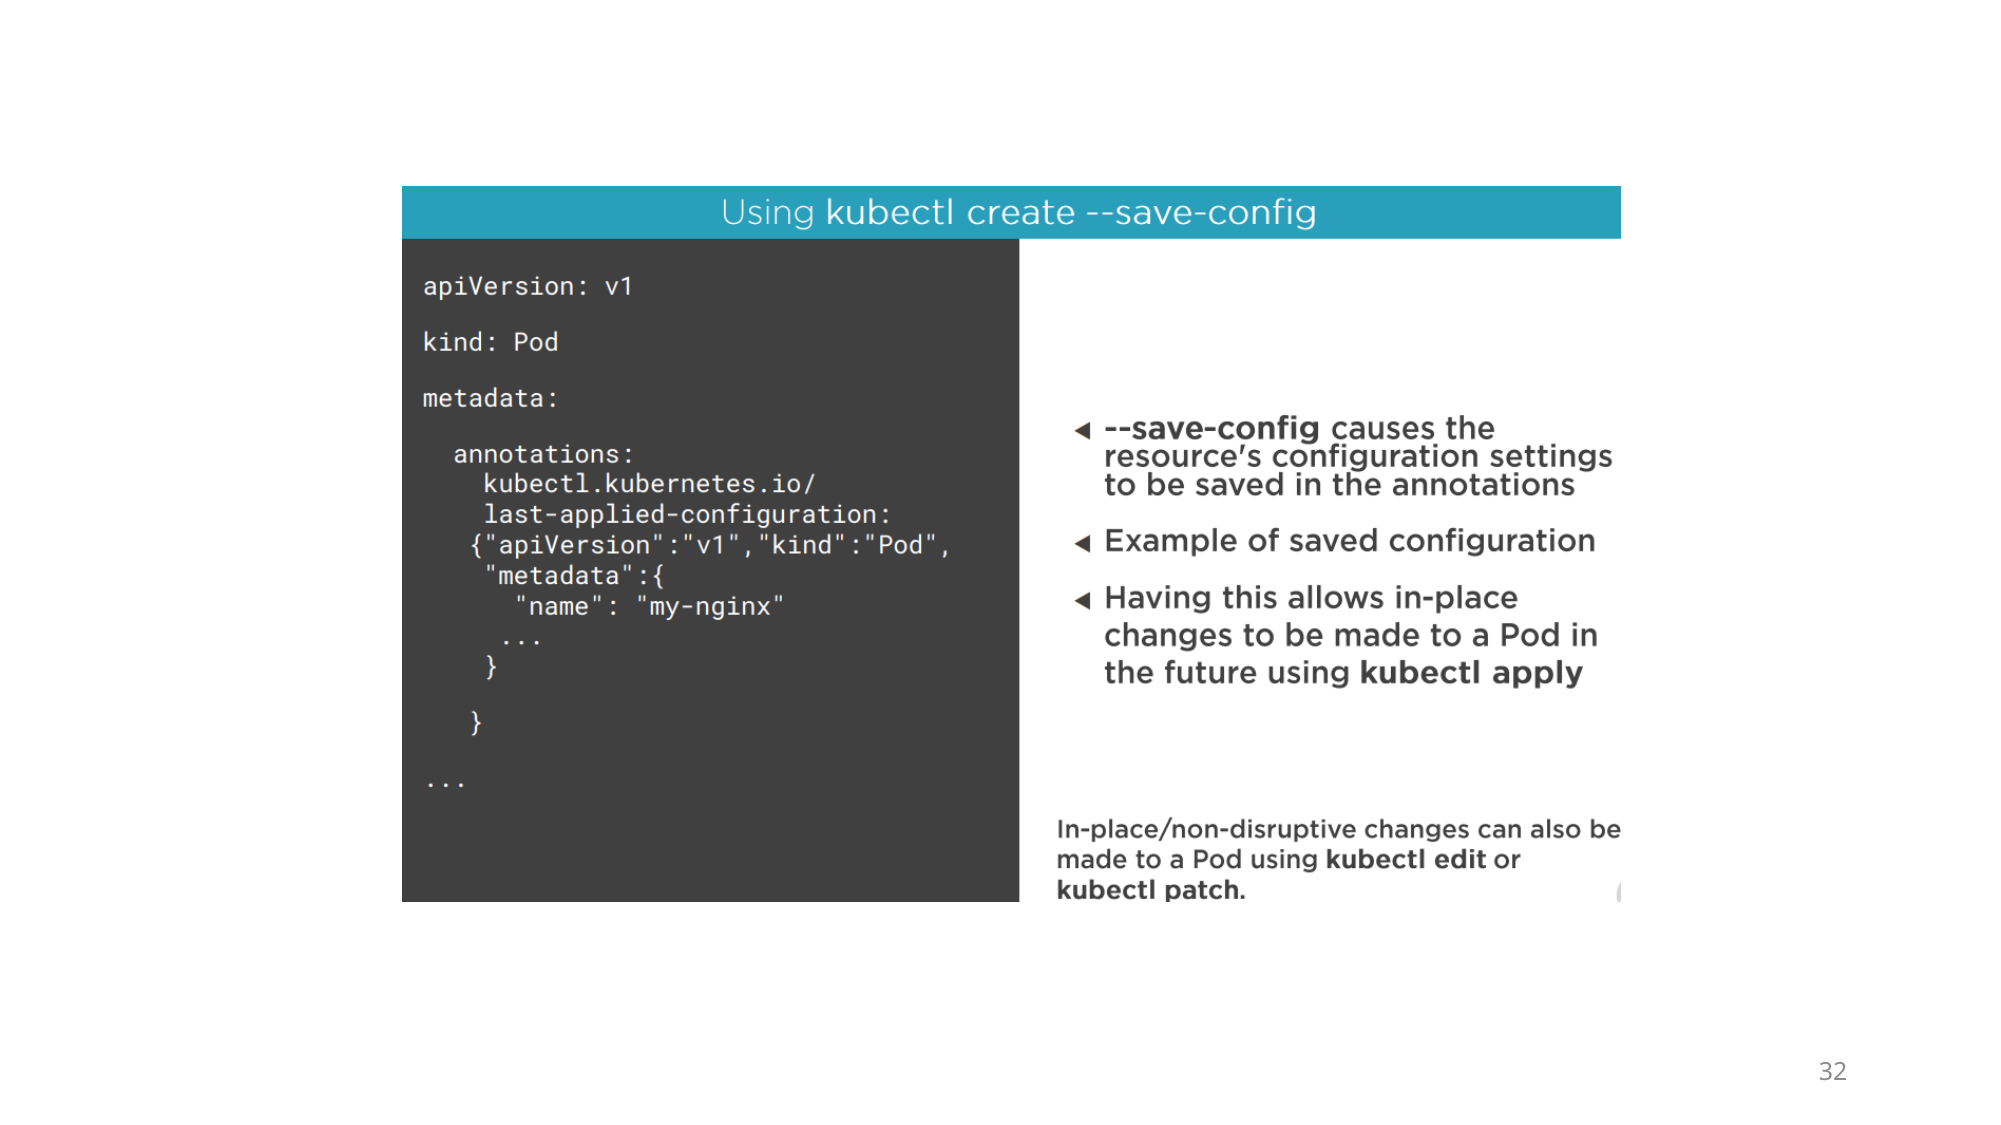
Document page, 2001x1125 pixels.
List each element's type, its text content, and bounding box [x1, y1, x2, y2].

slide_number 32 [1412, 1042, 1863, 1103]
picture [402, 186, 1621, 902]
